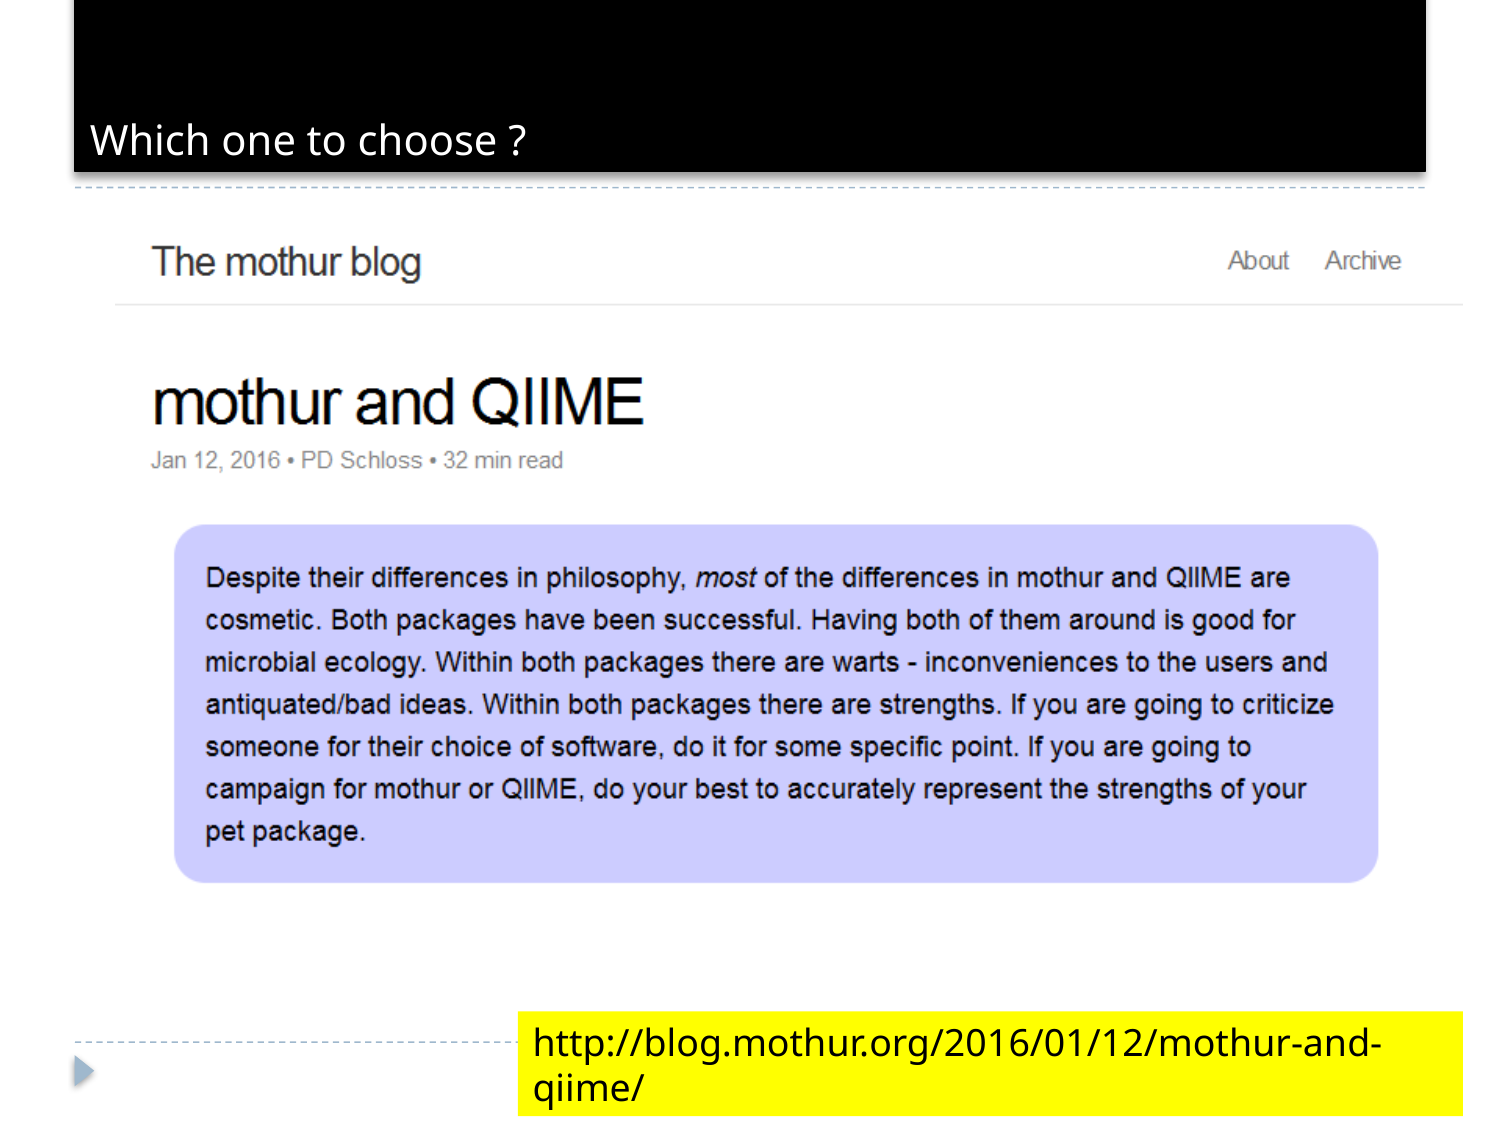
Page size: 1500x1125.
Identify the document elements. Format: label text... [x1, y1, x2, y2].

text_box http://blog.mothur.org/2016/01/12/mothur-and-qiime/ [517, 1011, 1463, 1117]
picture [115, 229, 1463, 902]
title Which one to choose ? [74, 0, 1426, 172]
